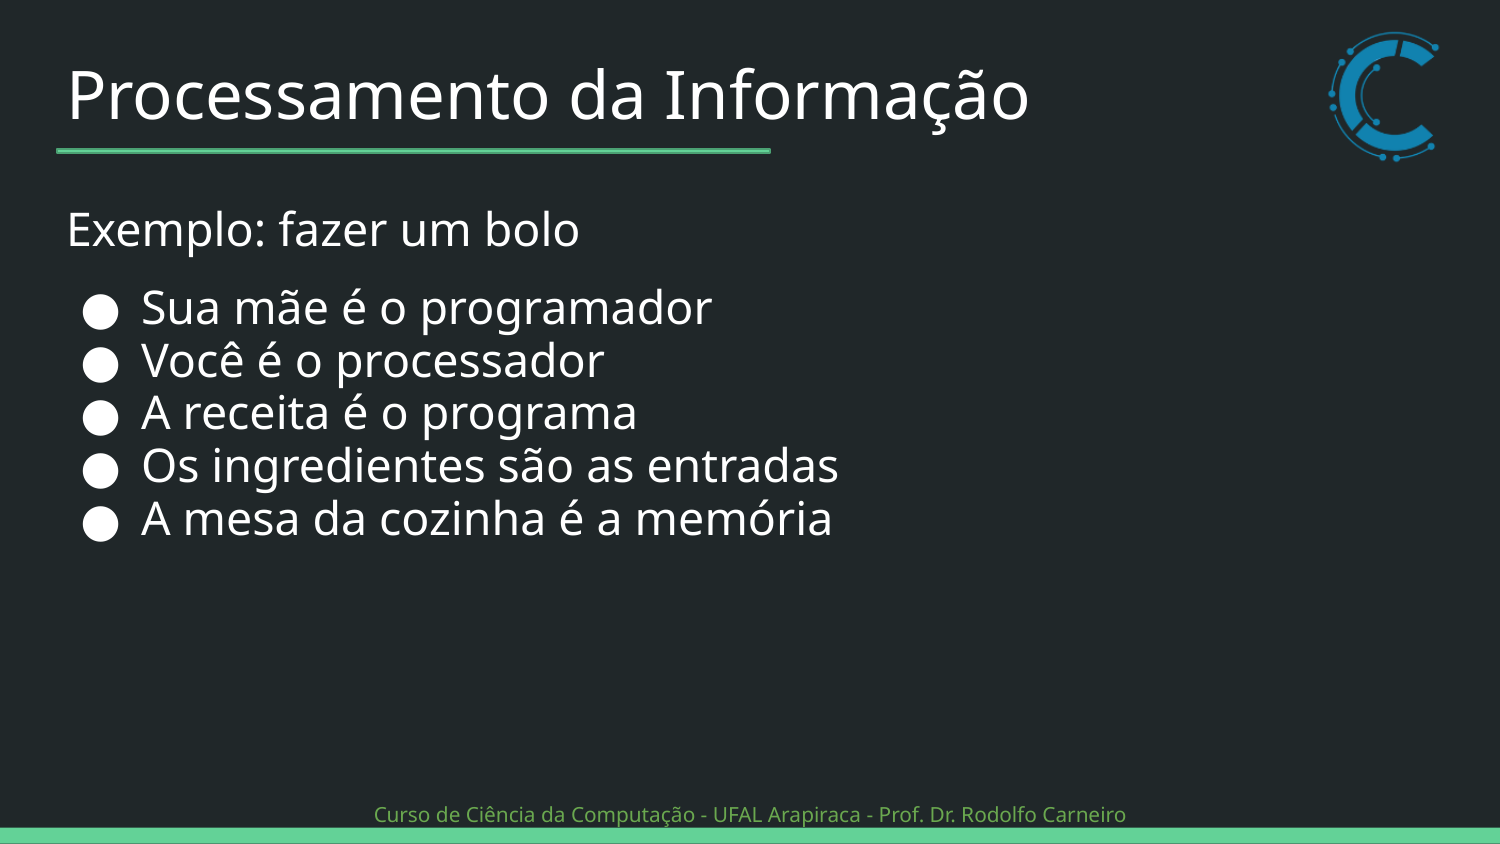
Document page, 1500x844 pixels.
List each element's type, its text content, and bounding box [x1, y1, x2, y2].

title Processamento da Informação [51, 37, 1314, 147]
text_box [57, 148, 770, 154]
picture [1319, 25, 1450, 170]
text_box Curso de Ciência da Computação - UFAL Arapiraca - Prof. Dr. Rodolfo Carneiro [0, 789, 1500, 840]
list Exemplo: fazer um bolo Sua mãe é o programador Você é o processador A receita é o programa Os ingredientes são as entradas A mesa da cozinha é a memória [51, 189, 1449, 750]
